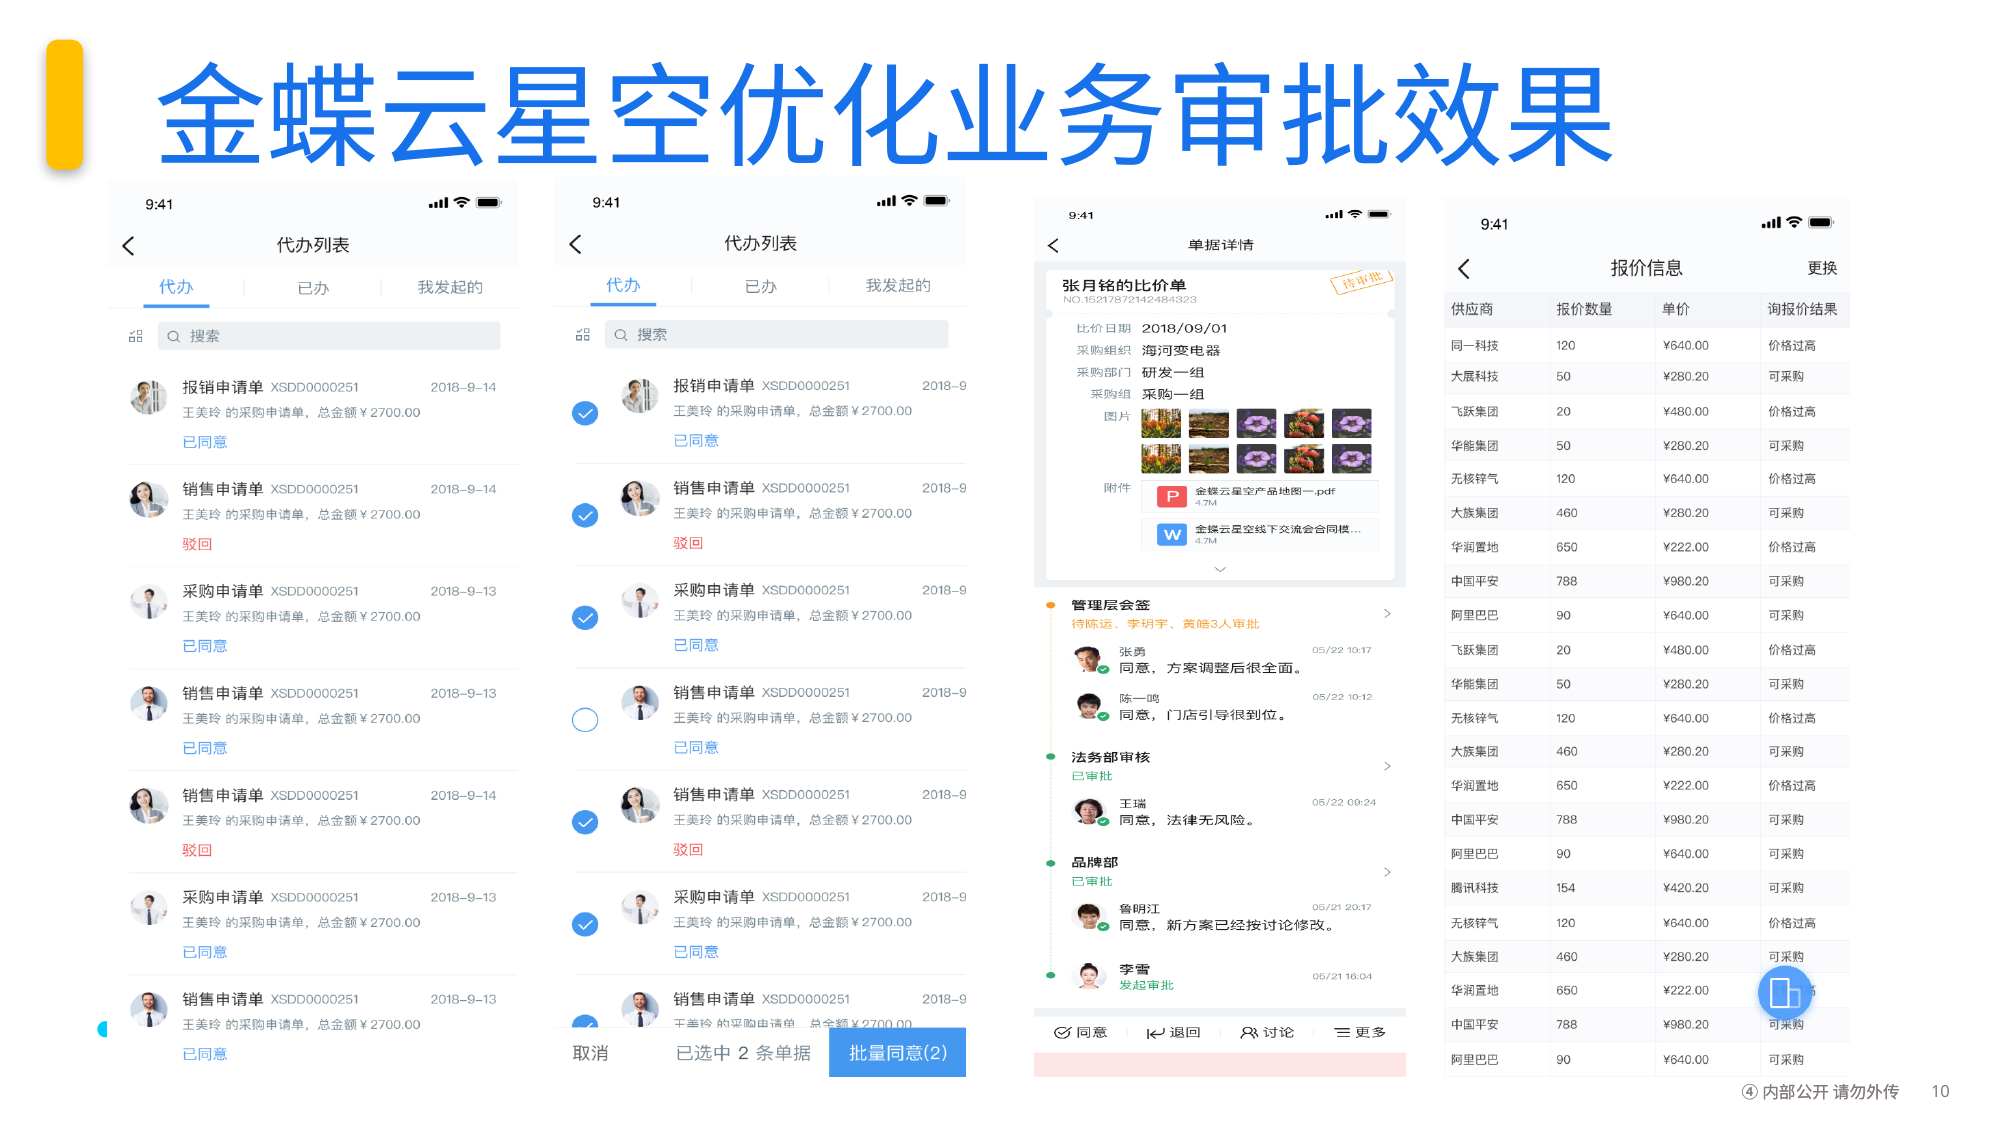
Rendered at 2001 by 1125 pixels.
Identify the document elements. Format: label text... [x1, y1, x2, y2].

text_box [48, 41, 82, 168]
picture [1443, 196, 1850, 1077]
picture [554, 176, 966, 1077]
picture [1034, 196, 1407, 1077]
picture [97, 179, 518, 1077]
text_box 金蝶云星空优化业务审批效果 [139, 30, 1812, 196]
